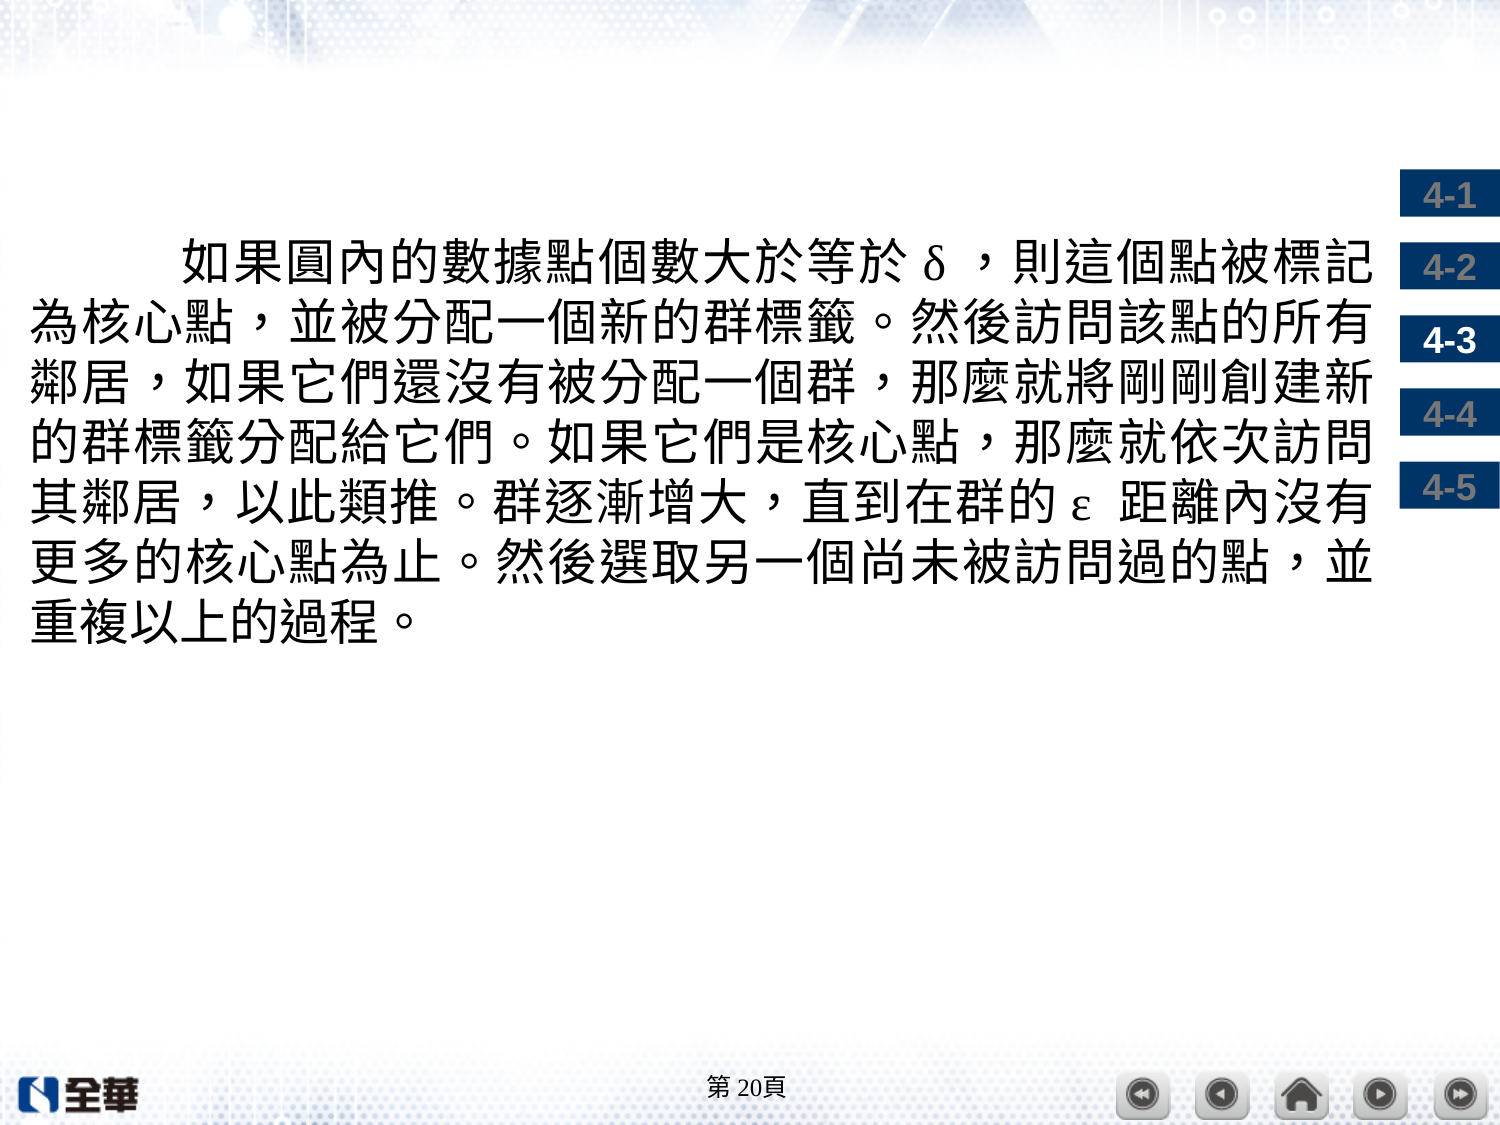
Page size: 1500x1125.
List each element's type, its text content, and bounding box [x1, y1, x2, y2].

picture [0, 0, 1500, 1125]
list 如果圓內的數據點個數大於等於δ，則這個點被標記為核心點，並被分配一個新的群標籤。然後訪問該點的所有鄰居，如果它們還沒有被分配一個群，那麼就將剛剛創建新的群標籤分配給它們。如果它們是核心點，那麼就依次訪問其鄰居，以此類推。群逐漸增大，直到在群的ε 距離內沒有更多的核心點為止。然後選取另一個尚未被訪問過的點，並重複以上的過程。 [14, 222, 1390, 1048]
